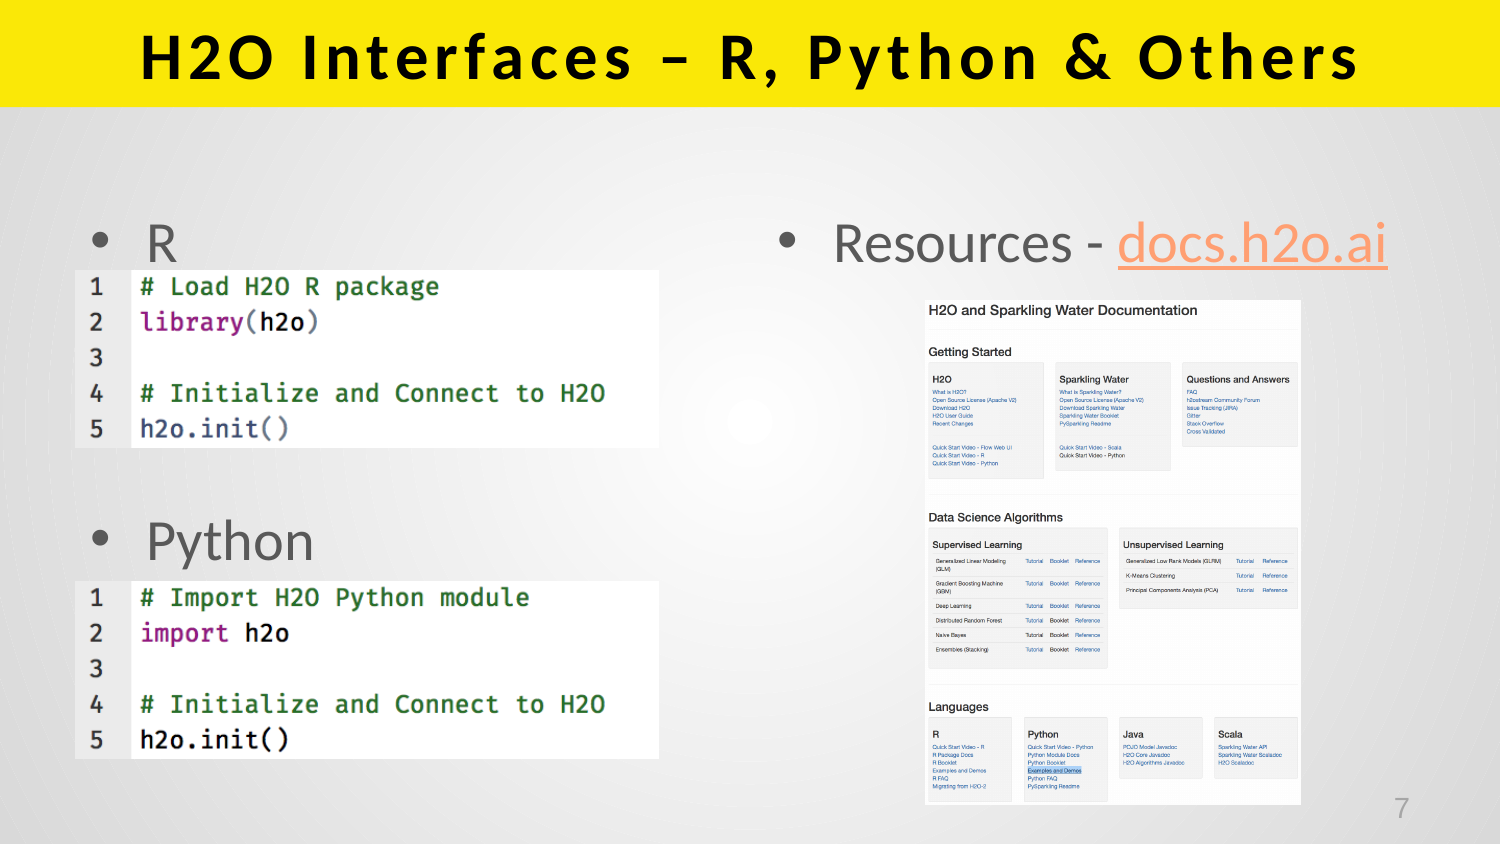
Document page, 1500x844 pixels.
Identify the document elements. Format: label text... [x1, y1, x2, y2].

picture [74, 270, 659, 448]
picture [925, 300, 1302, 805]
list Resources - docs.h2o.ai [762, 196, 1425, 754]
slide_number 7 [1074, 782, 1425, 827]
list R Python [75, 196, 738, 754]
picture [75, 581, 660, 760]
title H2O Interfaces – R, Python & Others [75, 0, 1425, 108]
